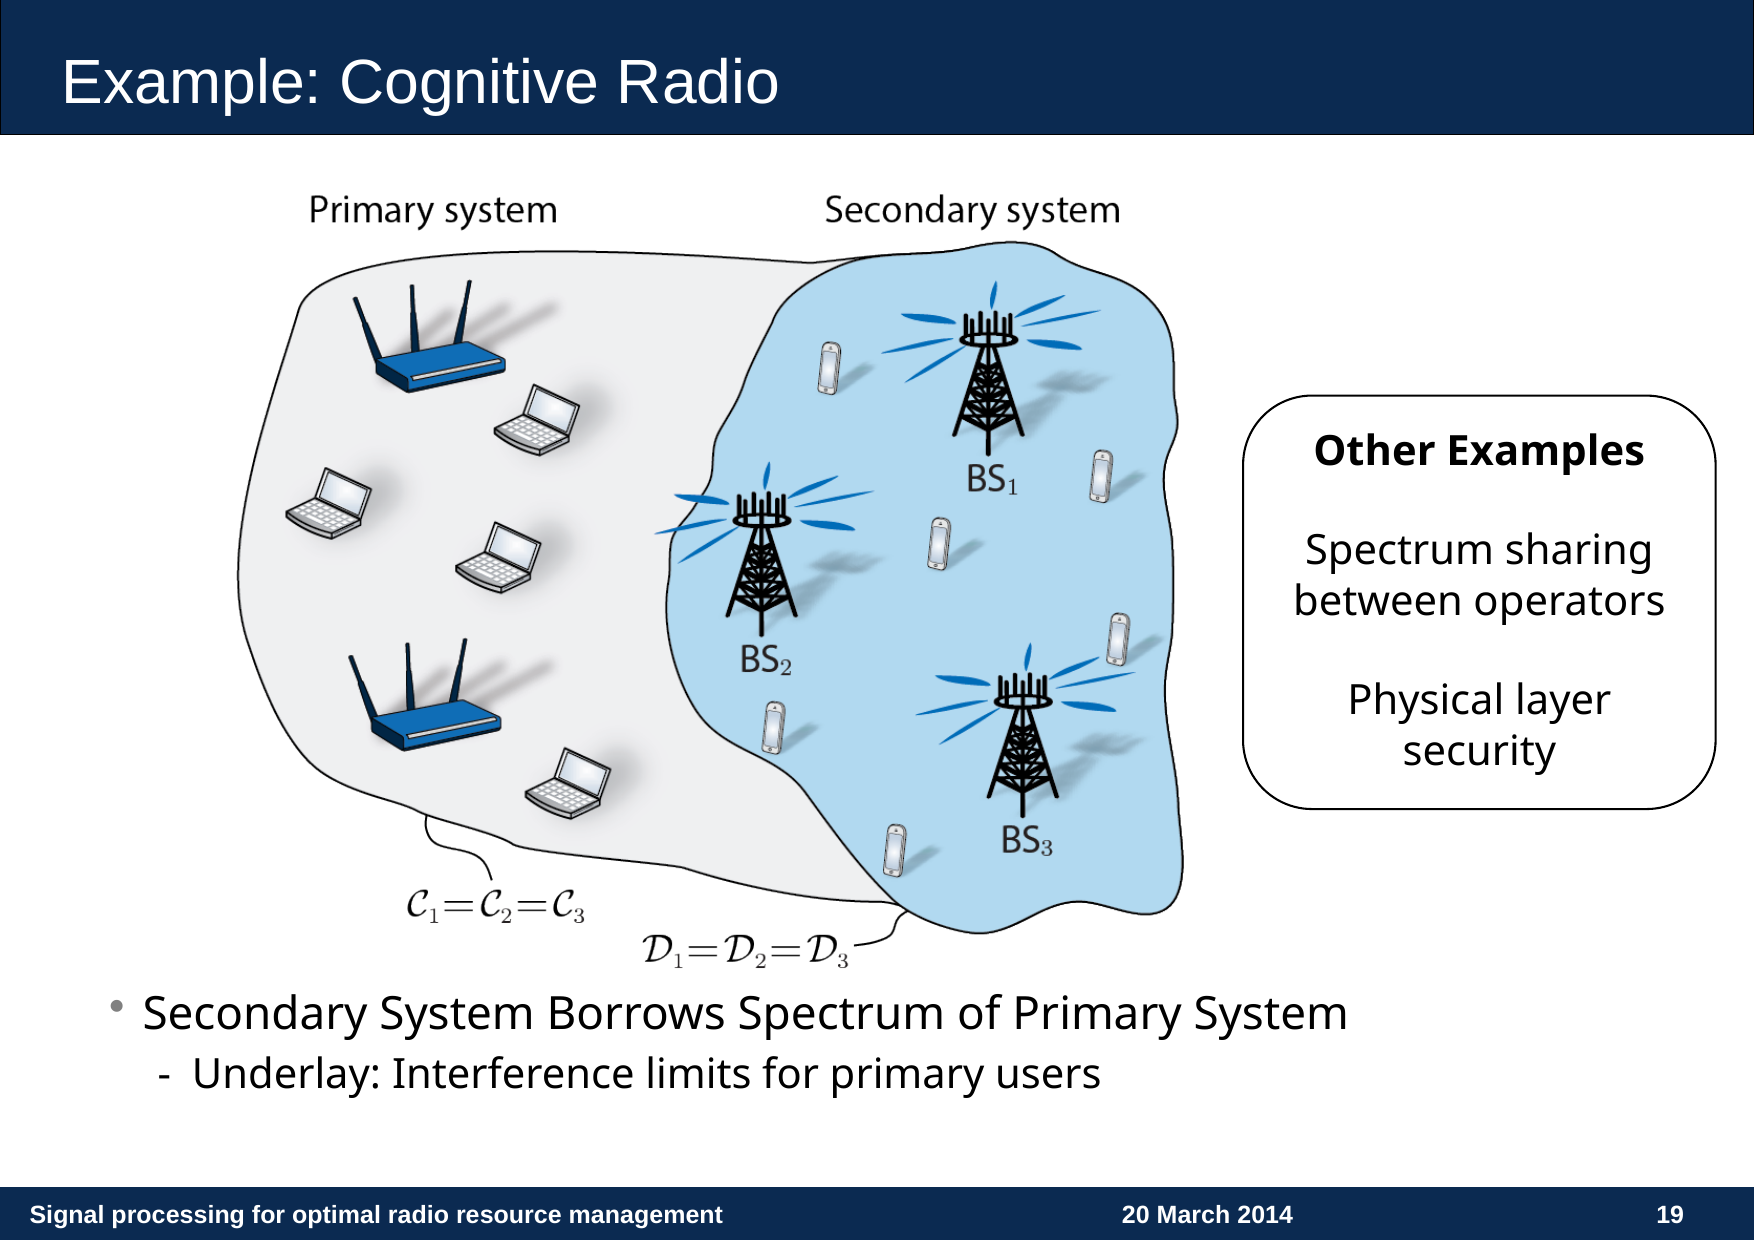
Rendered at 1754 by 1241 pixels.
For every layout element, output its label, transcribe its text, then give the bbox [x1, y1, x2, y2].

picture [124, 147, 1185, 1006]
list Secondary System Borrows Spectrum of Primary System Underlay: Interference limits for primary users [108, 206, 1667, 1125]
footer 20 March 2014 [829, 1180, 1586, 1241]
slide_number 19 [1627, 1180, 1714, 1241]
title Example: Cognitive Radio [61, 22, 1663, 135]
text_box Other Examples Spectrum sharing between operators Physical layer security [1243, 395, 1716, 810]
slide_number Signal processing for optimal radio resource management [14, 1180, 771, 1241]
